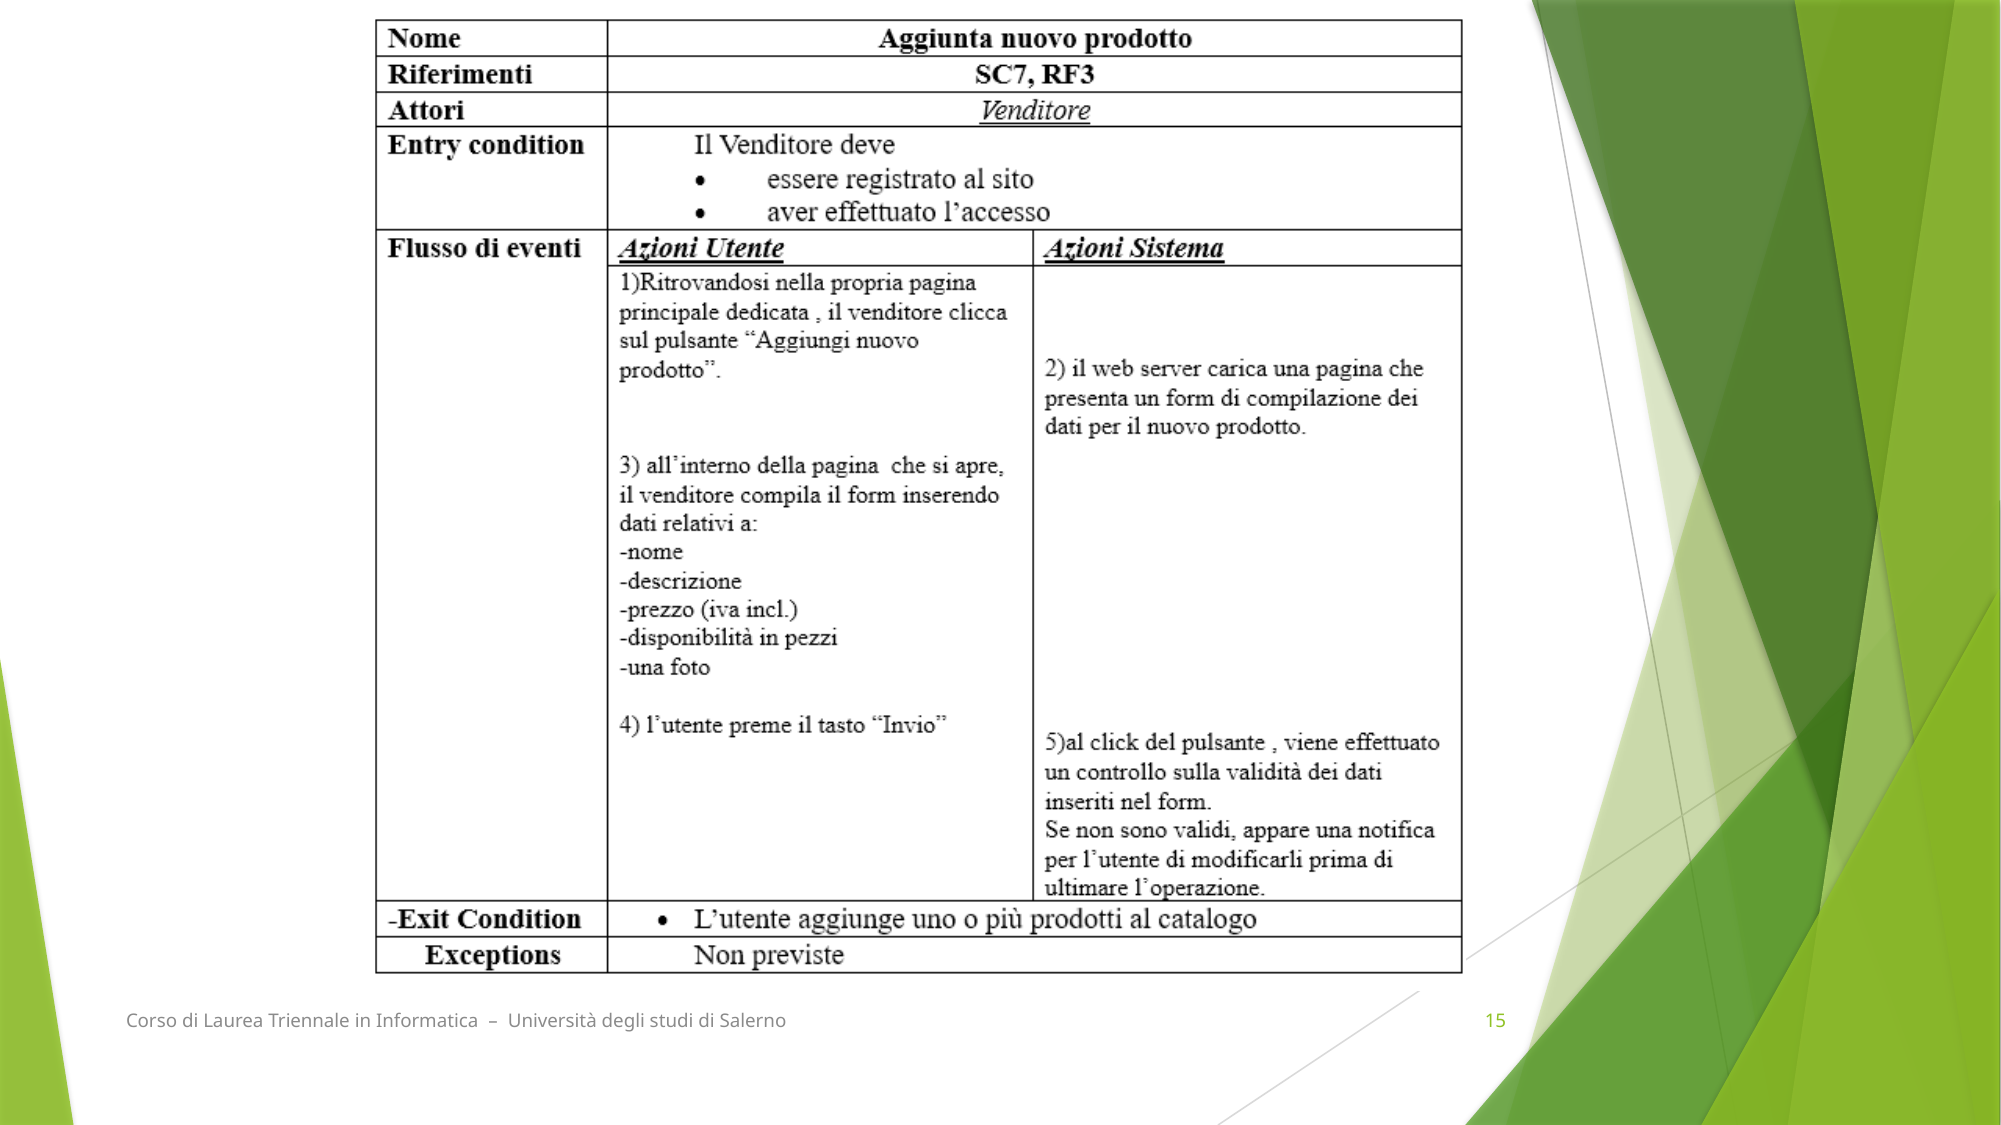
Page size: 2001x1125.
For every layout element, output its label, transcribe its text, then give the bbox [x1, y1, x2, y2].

footer Corso di Laurea Triennale in Informatica – Università degli studi di Salerno [111, 991, 1145, 1051]
picture [373, 4, 1466, 992]
slide_number 15 [1409, 991, 1522, 1051]
